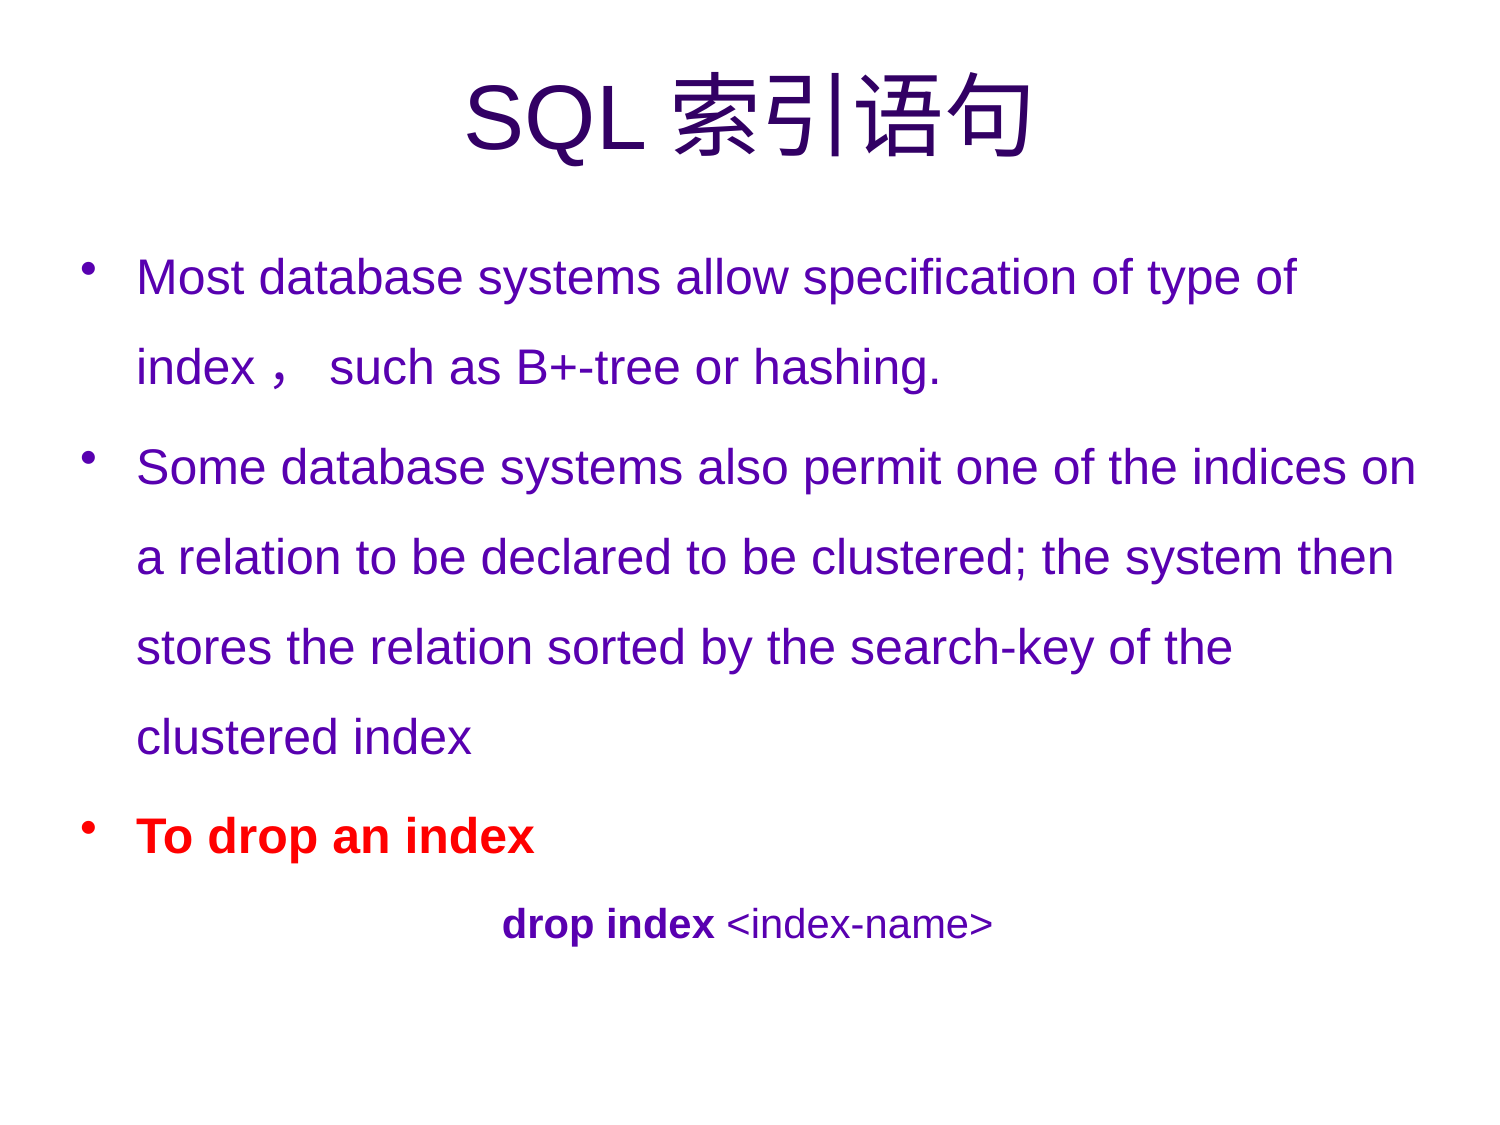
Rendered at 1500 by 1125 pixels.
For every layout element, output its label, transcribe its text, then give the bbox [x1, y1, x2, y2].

title SQL索引语句 [74, 18, 1426, 206]
list Most database systems allow specification of type of index，such as B+-tree or hashing. Some database systems also permit one of the indices on a relation to be declared to be clustered; the system then stores the relation sorted by the search-key of the clustered index To drop an index drop index <index-name> [64, 206, 1459, 1125]
